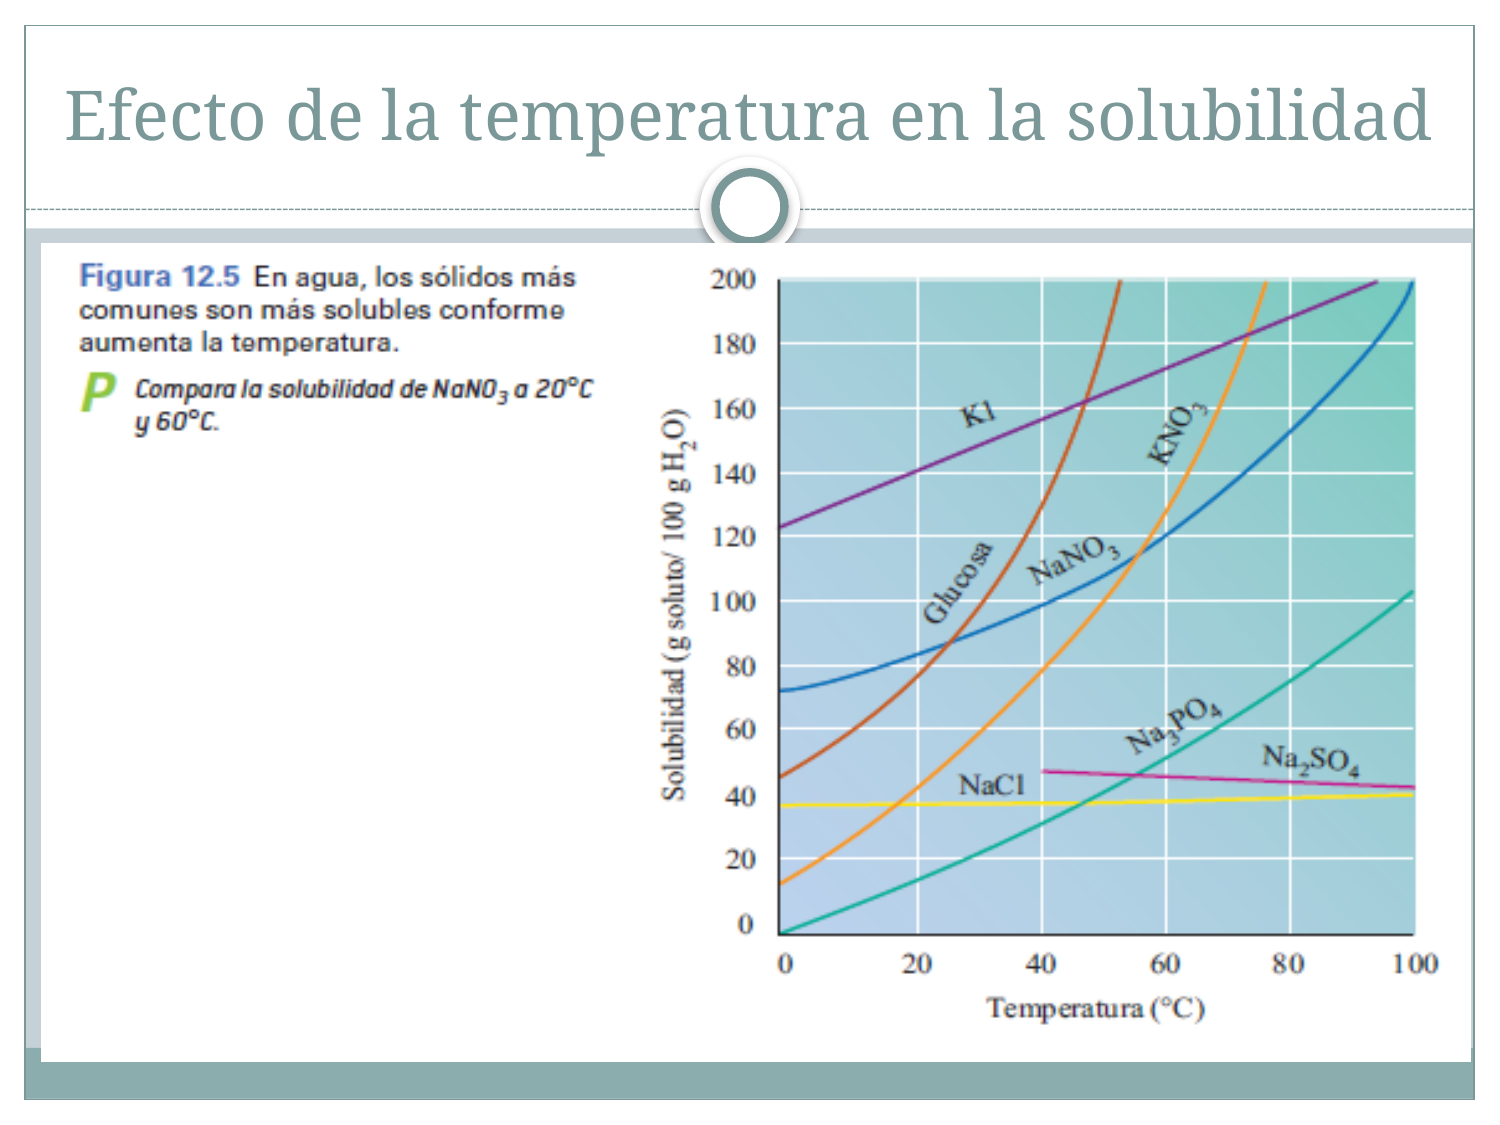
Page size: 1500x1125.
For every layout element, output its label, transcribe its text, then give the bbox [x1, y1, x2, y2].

picture [41, 243, 1471, 1062]
title Efecto de la temperatura en la solubilidad [49, 37, 1450, 162]
